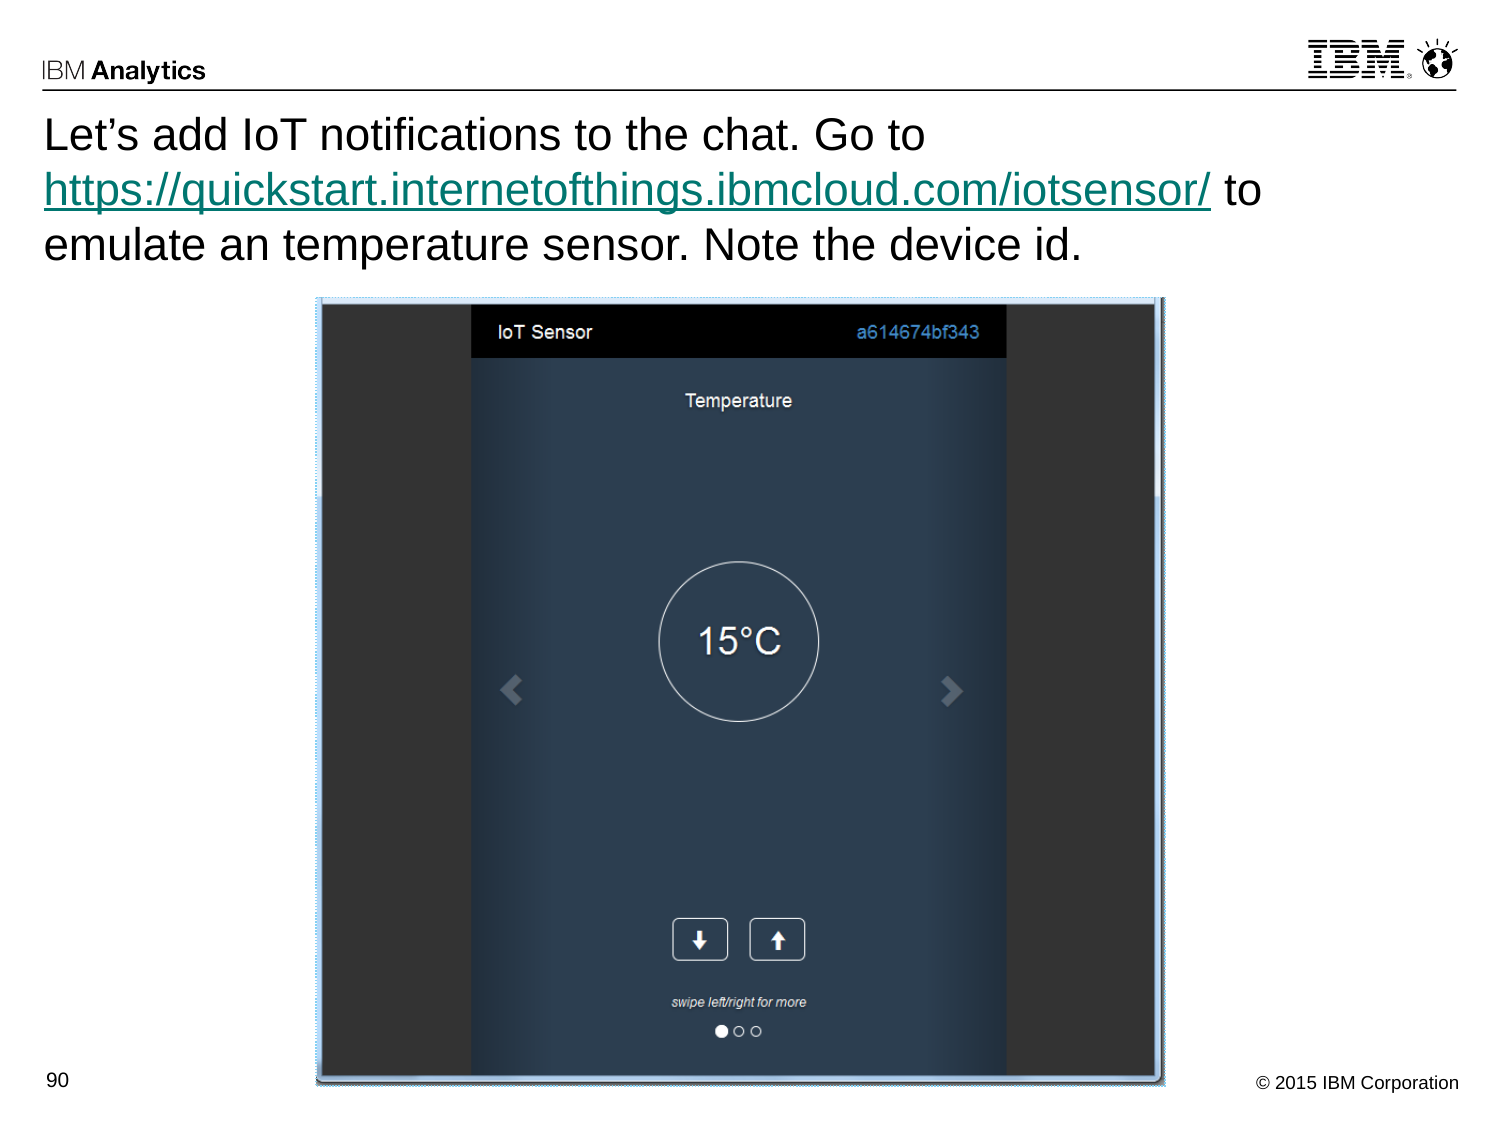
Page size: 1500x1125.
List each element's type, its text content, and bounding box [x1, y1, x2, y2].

picture [24, 42, 224, 99]
picture [316, 297, 1165, 1086]
picture [1294, 24, 1469, 91]
title Let’s add IoT notifications to the chat. Go to https://quickstart.internetofthings.ibmcloud.com/iotsensor/ to emulate an temperature sensor. Note the device id. [43, 97, 1446, 263]
